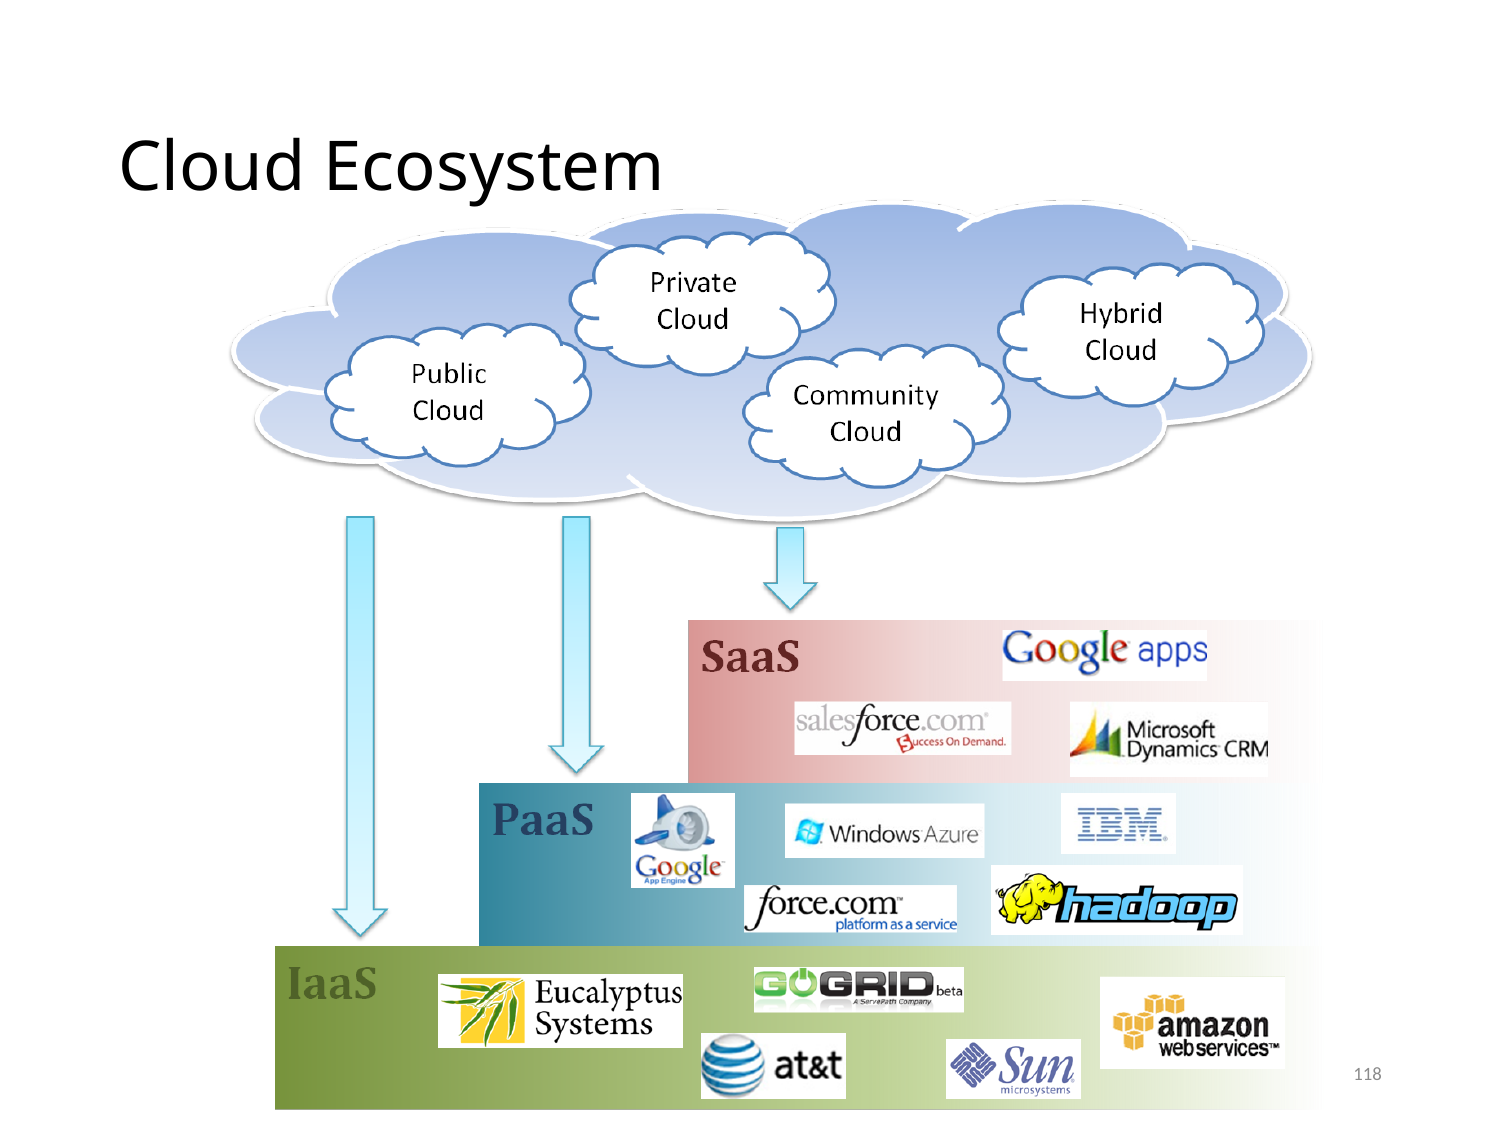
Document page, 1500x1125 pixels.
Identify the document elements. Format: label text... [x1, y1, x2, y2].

picture [224, 196, 1325, 1110]
title Cloud Ecosystem [103, 59, 1397, 278]
slide_number 118 [1325, 1042, 1397, 1103]
